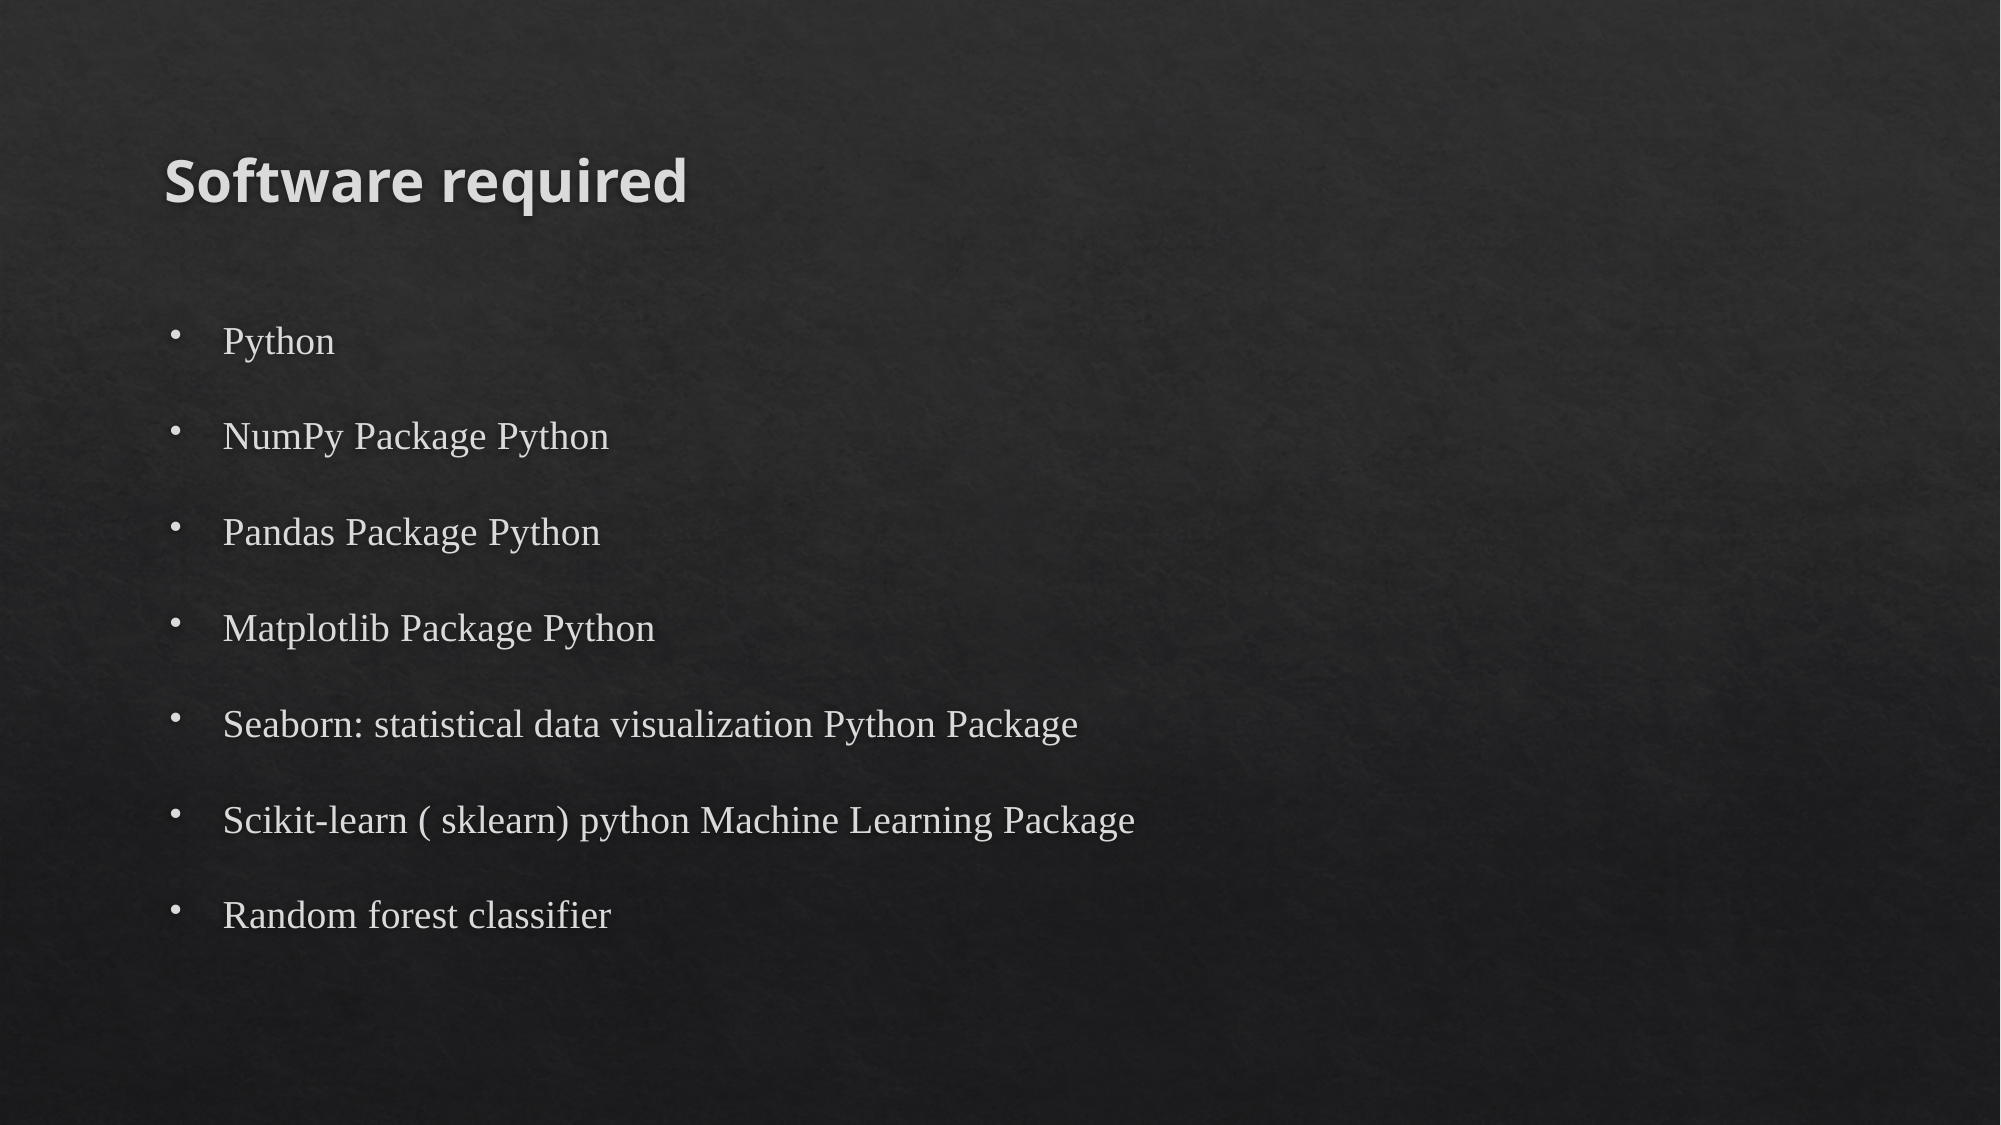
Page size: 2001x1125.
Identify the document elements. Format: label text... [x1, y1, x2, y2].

list Python NumPy Package Python Pandas Package Python Matplotlib Package Python Seaborn: statistical data visualization Python Package Scikit-learn ( sklearn) python Machine Learning Package Random forest classifier [149, 278, 1849, 945]
title Software required [149, 99, 1849, 260]
